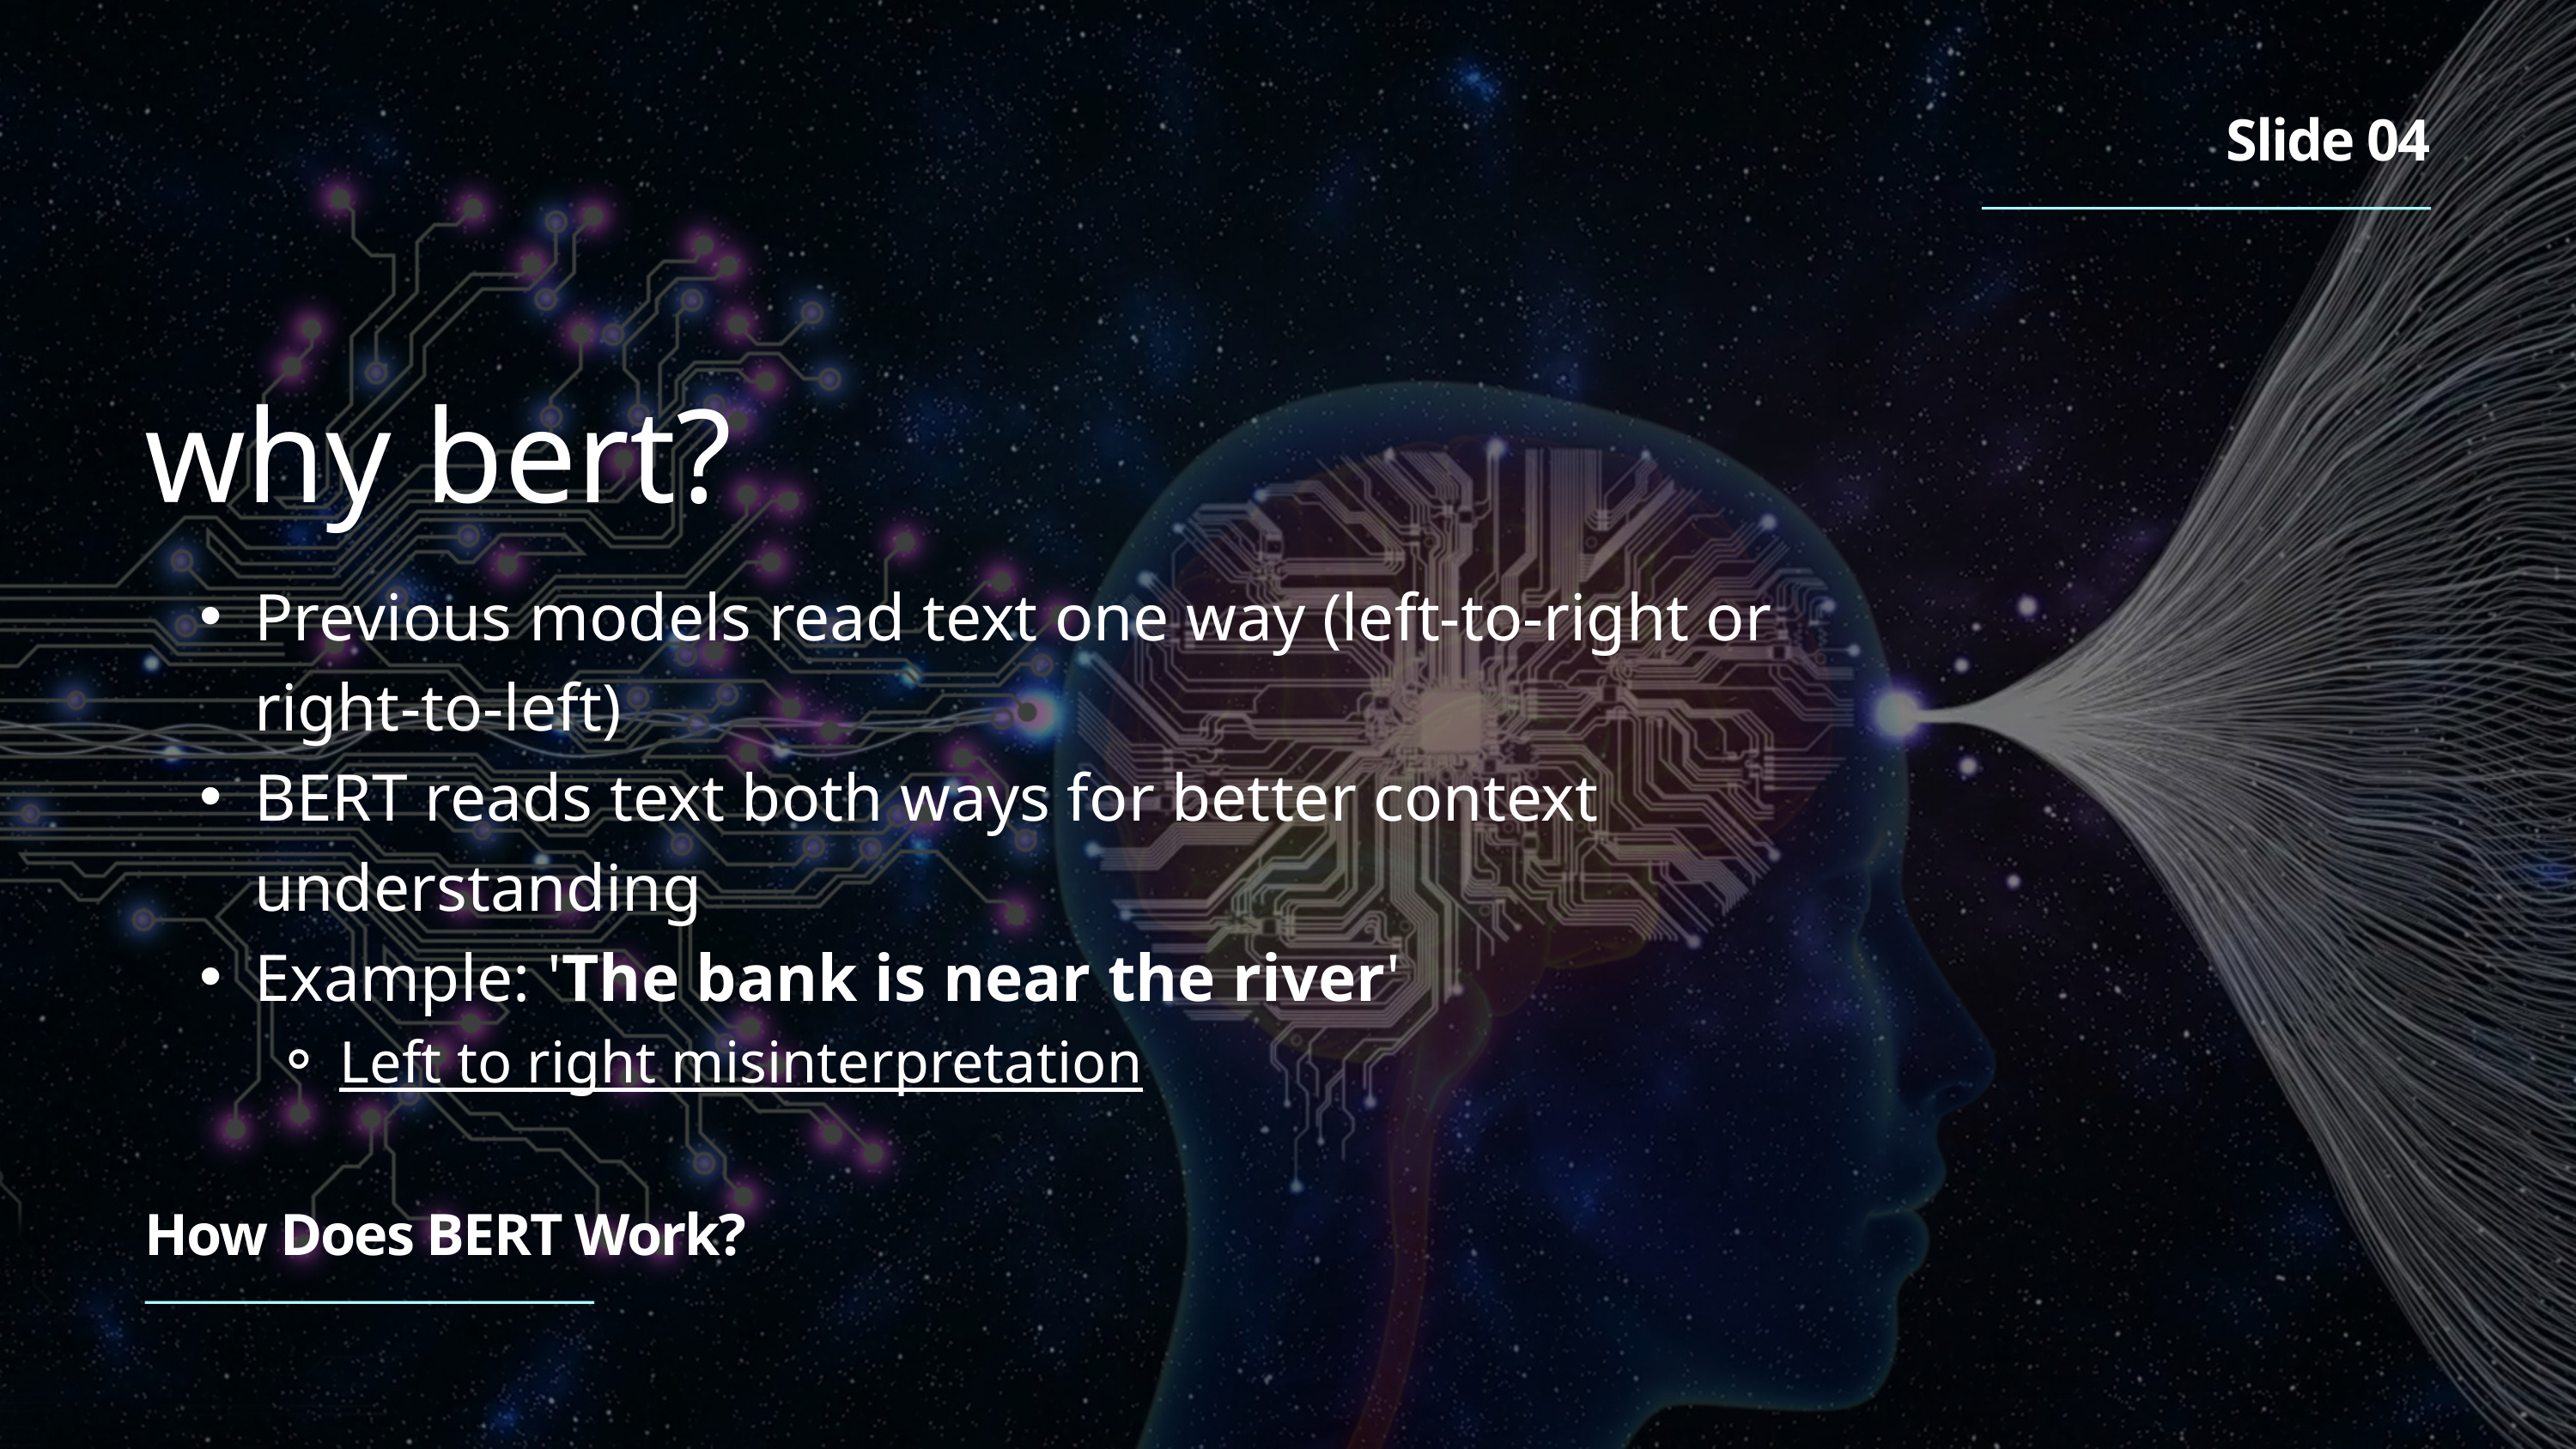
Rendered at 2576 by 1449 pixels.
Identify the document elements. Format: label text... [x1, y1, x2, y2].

text_box [0, 0, 2576, 1449]
text_box Slide 04 [1981, 115, 2432, 173]
text_box why bert? [144, 383, 1454, 529]
text_box Previous models read text one way (left-to-right or right-to-left) BERT reads text both ways for better context understanding Example: 'The bank is near the river' Left to right misinterpretation [144, 563, 1835, 1094]
text_box How Does BERT Work? [144, 1209, 845, 1267]
